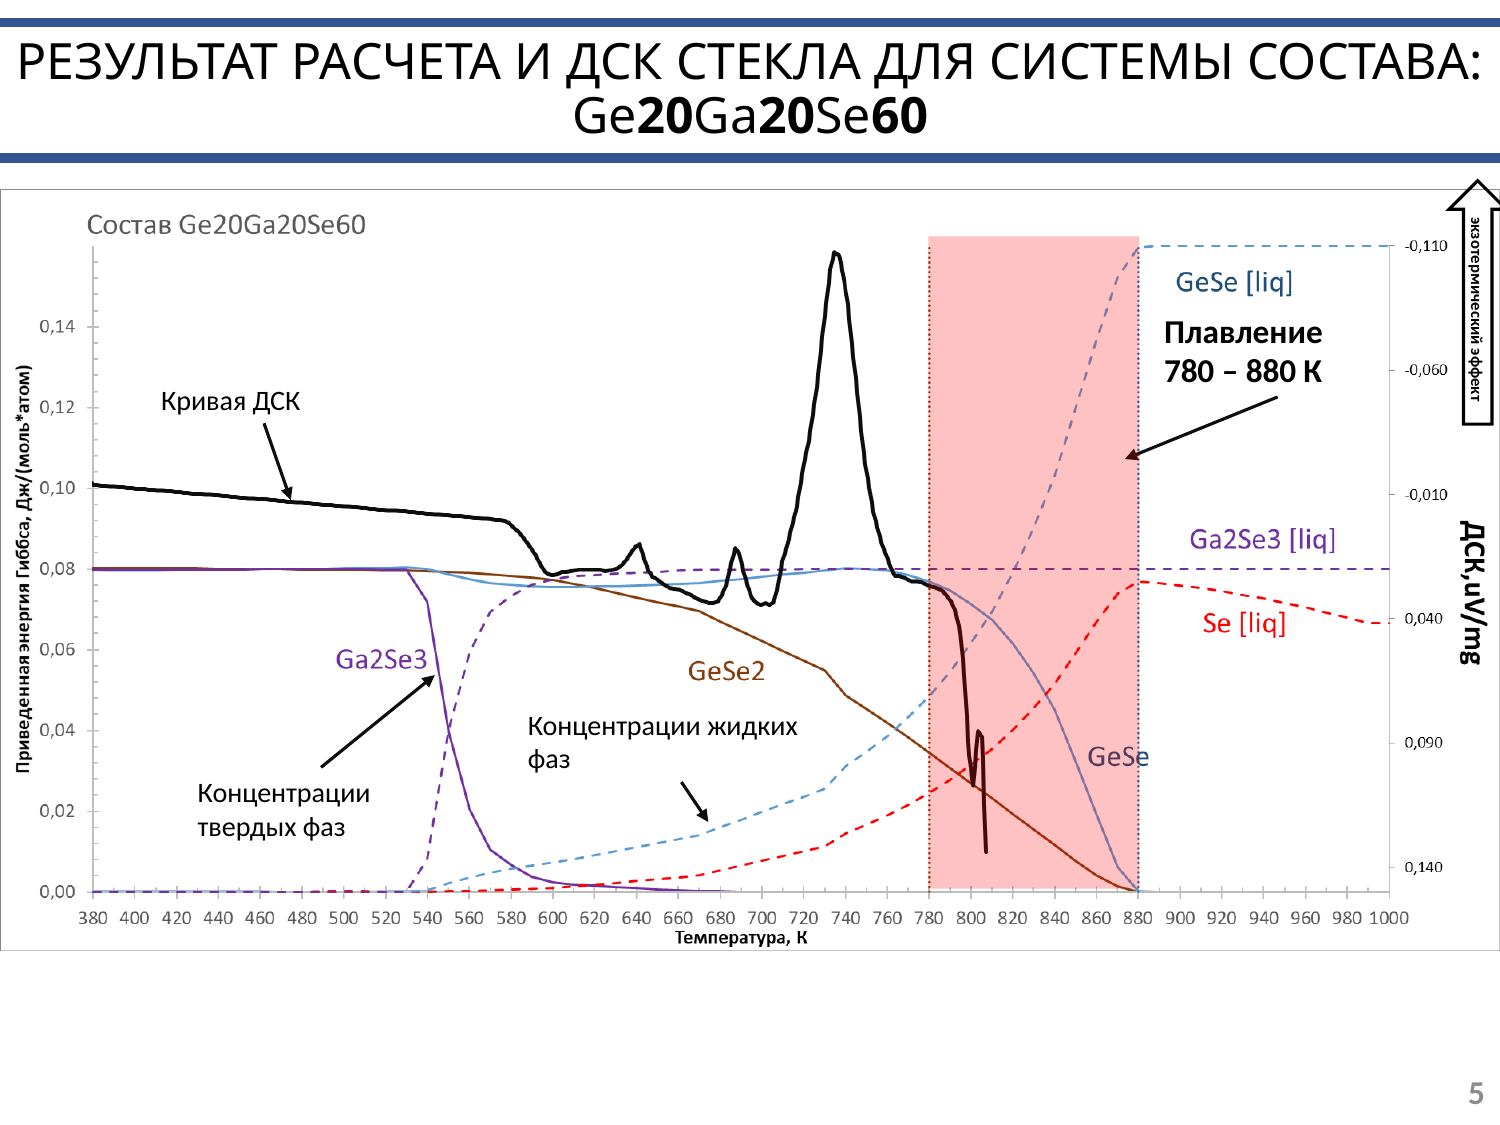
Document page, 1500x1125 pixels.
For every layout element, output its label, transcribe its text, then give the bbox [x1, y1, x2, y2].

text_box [681, 783, 709, 823]
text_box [1124, 398, 1278, 460]
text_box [264, 423, 291, 501]
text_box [320, 675, 435, 768]
slide_number 5 [1162, 1060, 1500, 1121]
title РЕЗУЛЬТАТ РАСЧЕТА И ДСК СТЕКЛА ДЛЯ СИСТЕМЫ СОСТАВА: Ge20Ga20Se60 [0, 22, 1500, 115]
picture [0, 189, 1500, 951]
text_box [0, 115, 1500, 189]
